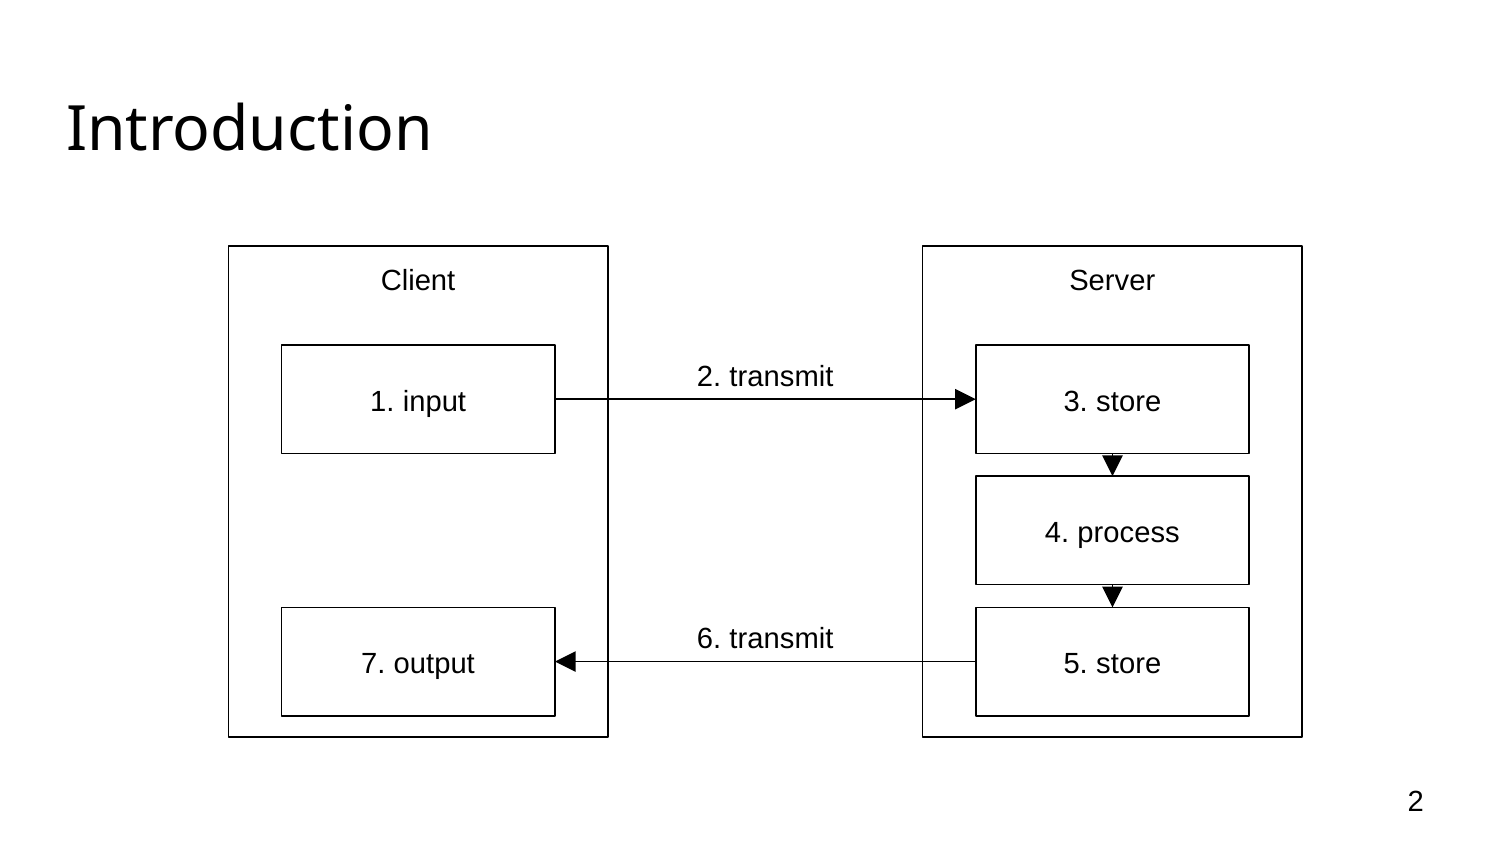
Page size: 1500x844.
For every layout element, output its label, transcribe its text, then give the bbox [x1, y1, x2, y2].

text_box 7. output [281, 607, 555, 716]
text_box 6. transmit [608, 611, 923, 660]
title Introduction [51, 72, 1449, 167]
slide_number ‹#› [1392, 767, 1483, 833]
text_box 1. input [281, 345, 555, 454]
text_box Server [922, 245, 1303, 738]
text_box 4. process [975, 476, 1250, 585]
text_box 5. store [975, 607, 1250, 716]
text_box Client [228, 245, 608, 738]
text_box 3. store [975, 345, 1250, 454]
text_box 2. transmit [608, 349, 923, 398]
